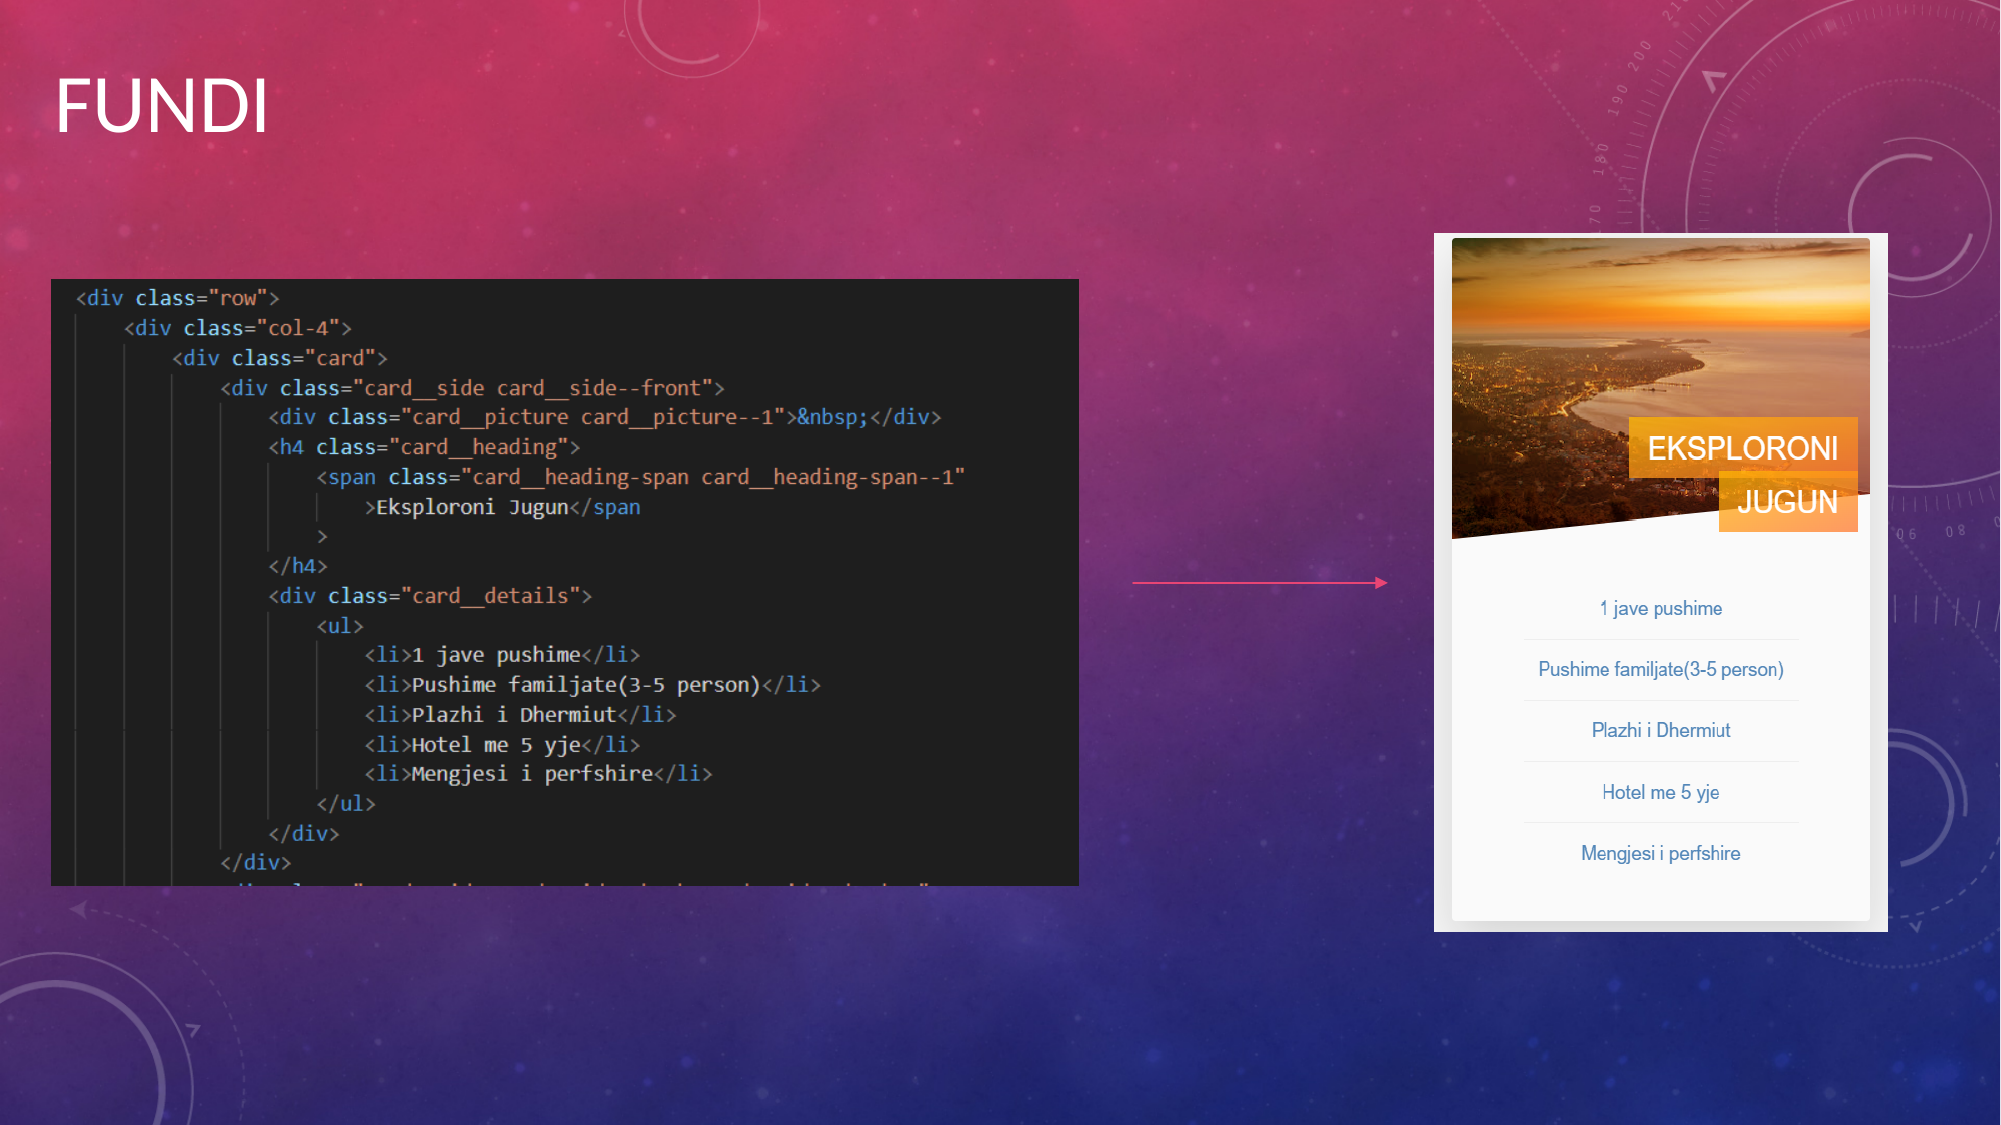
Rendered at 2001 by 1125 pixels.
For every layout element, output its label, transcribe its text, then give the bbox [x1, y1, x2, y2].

text_box FUNDI [39, 42, 1040, 157]
picture [0, 0, 2001, 1125]
